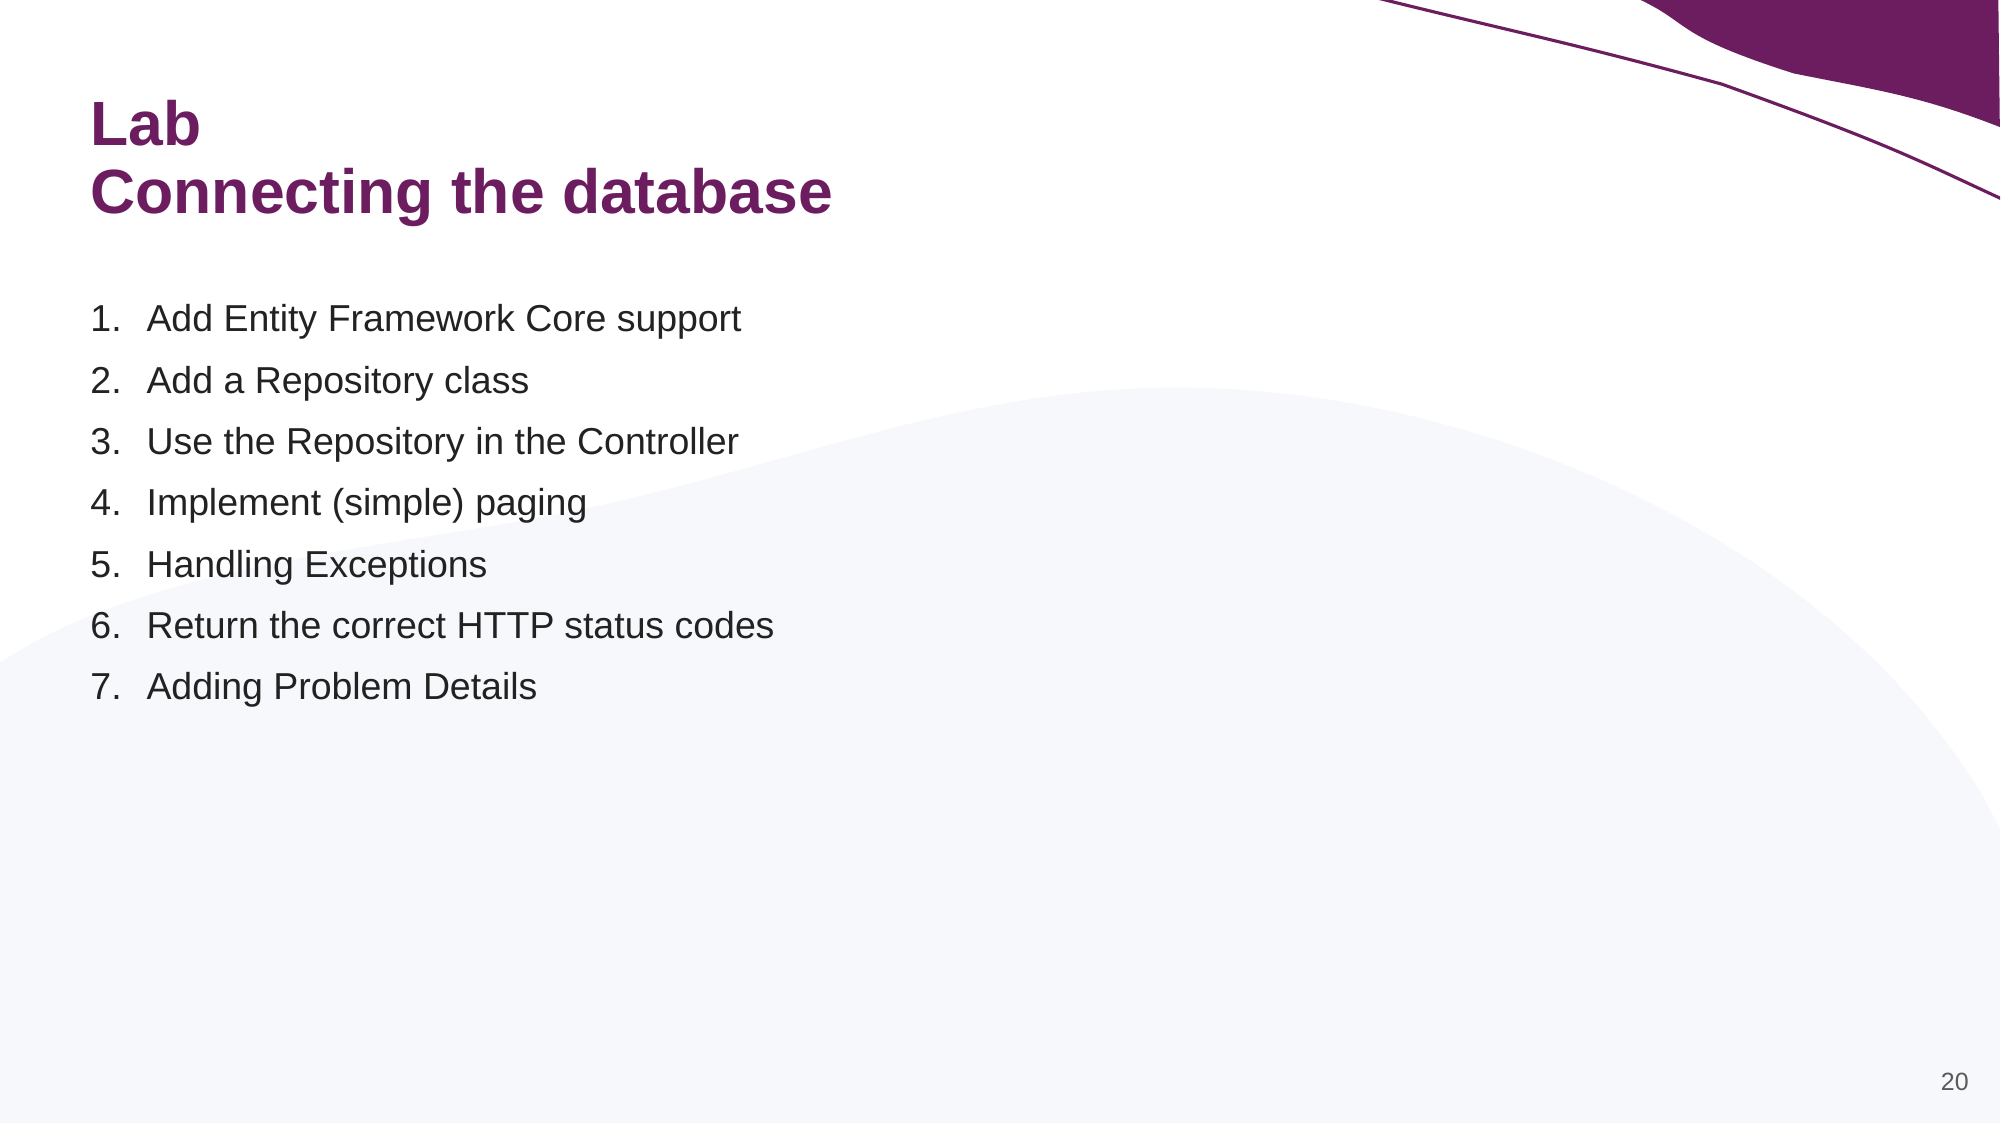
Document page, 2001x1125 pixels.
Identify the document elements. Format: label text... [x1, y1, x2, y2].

slide_number 20 [1909, 1035, 2000, 1125]
title Lab Connecting the database [90, 91, 1910, 278]
list Add Entity Framework Core support Add a Repository class Use the Repository in the Controller Implement (simple) paging Handling Exceptions Return the correct HTTP status codes Adding Problem Details [90, 299, 1910, 1034]
